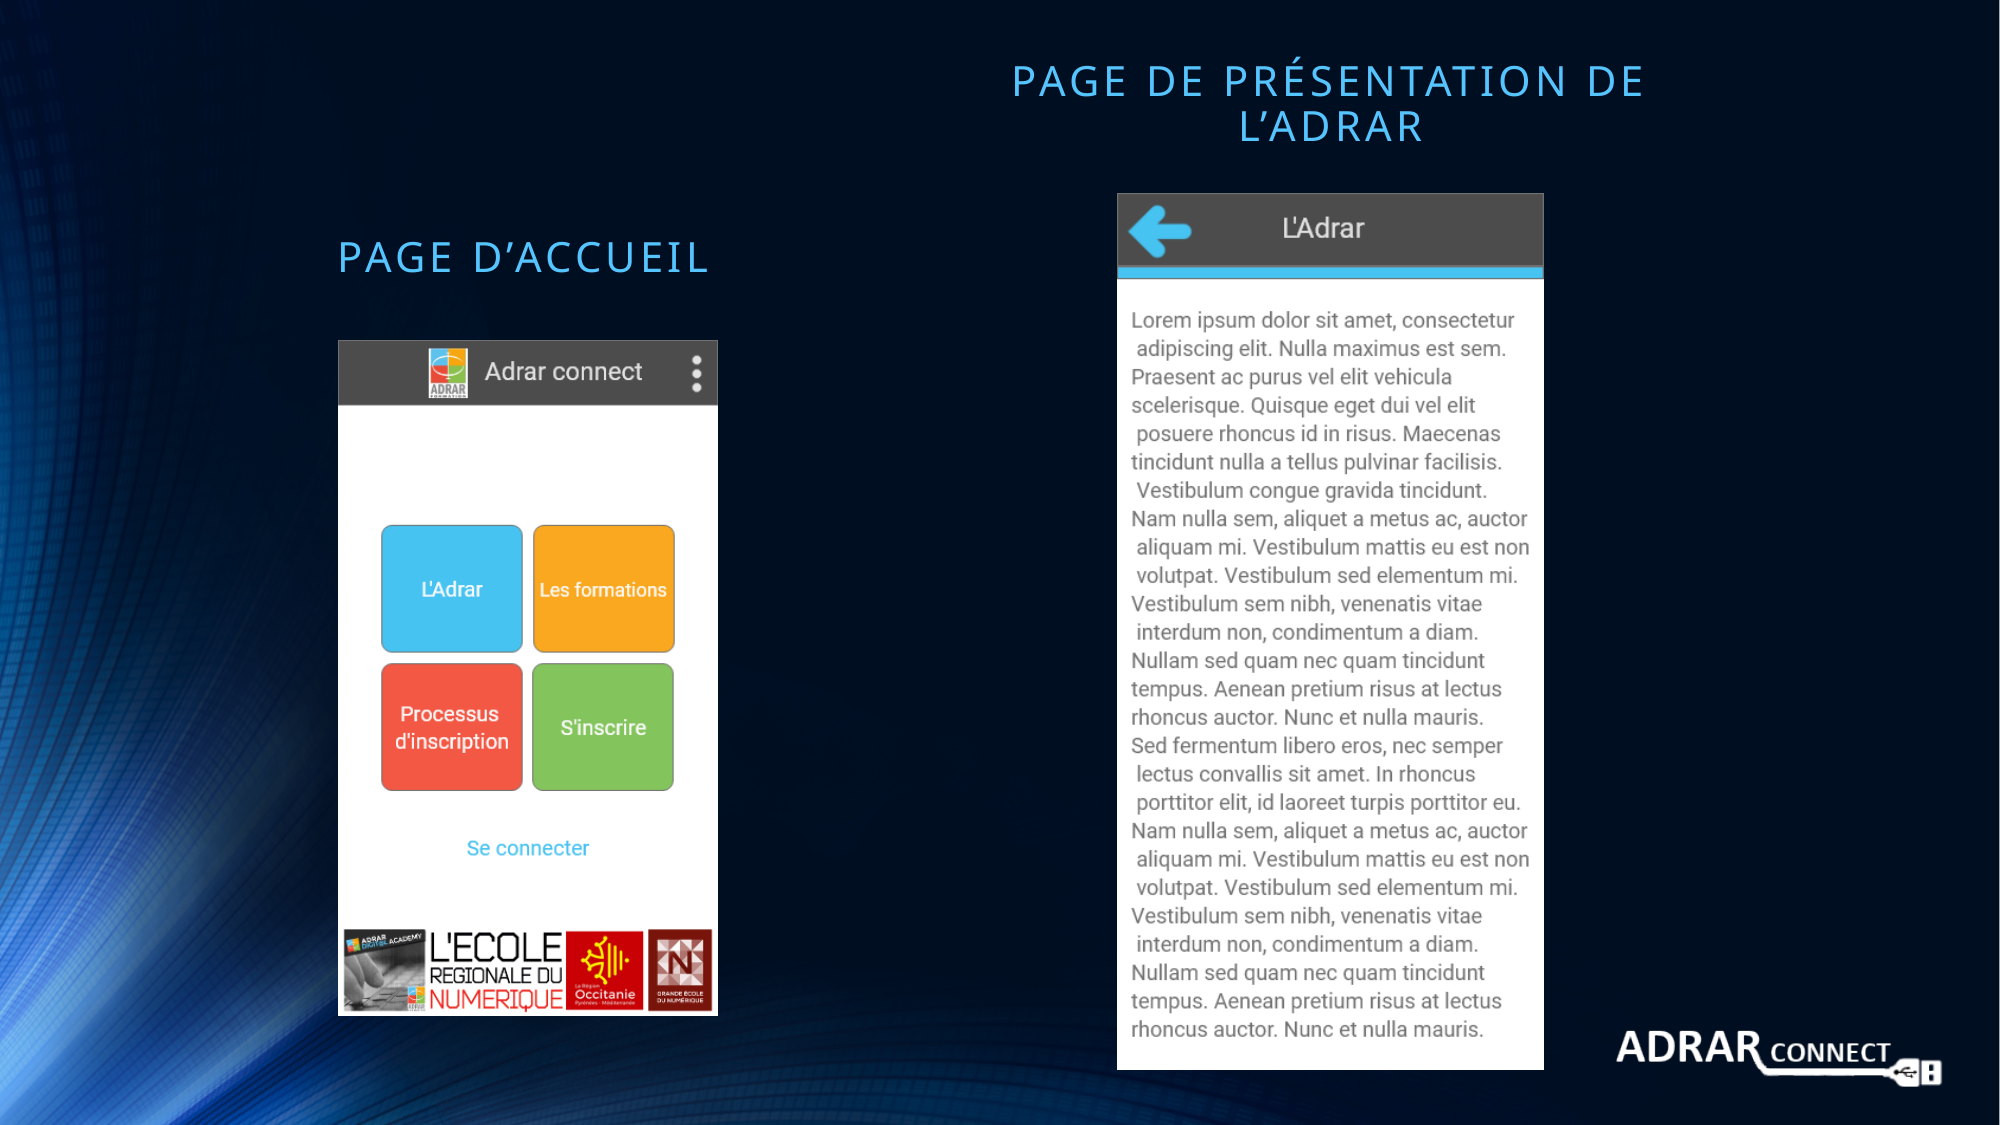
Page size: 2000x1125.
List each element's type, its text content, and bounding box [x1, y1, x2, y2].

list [338, 340, 718, 1016]
picture [0, 0, 2000, 1125]
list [1117, 193, 1544, 1070]
list Page de présentation de l’Adrar [968, 42, 1693, 168]
list Page d’accueil [161, 196, 886, 322]
